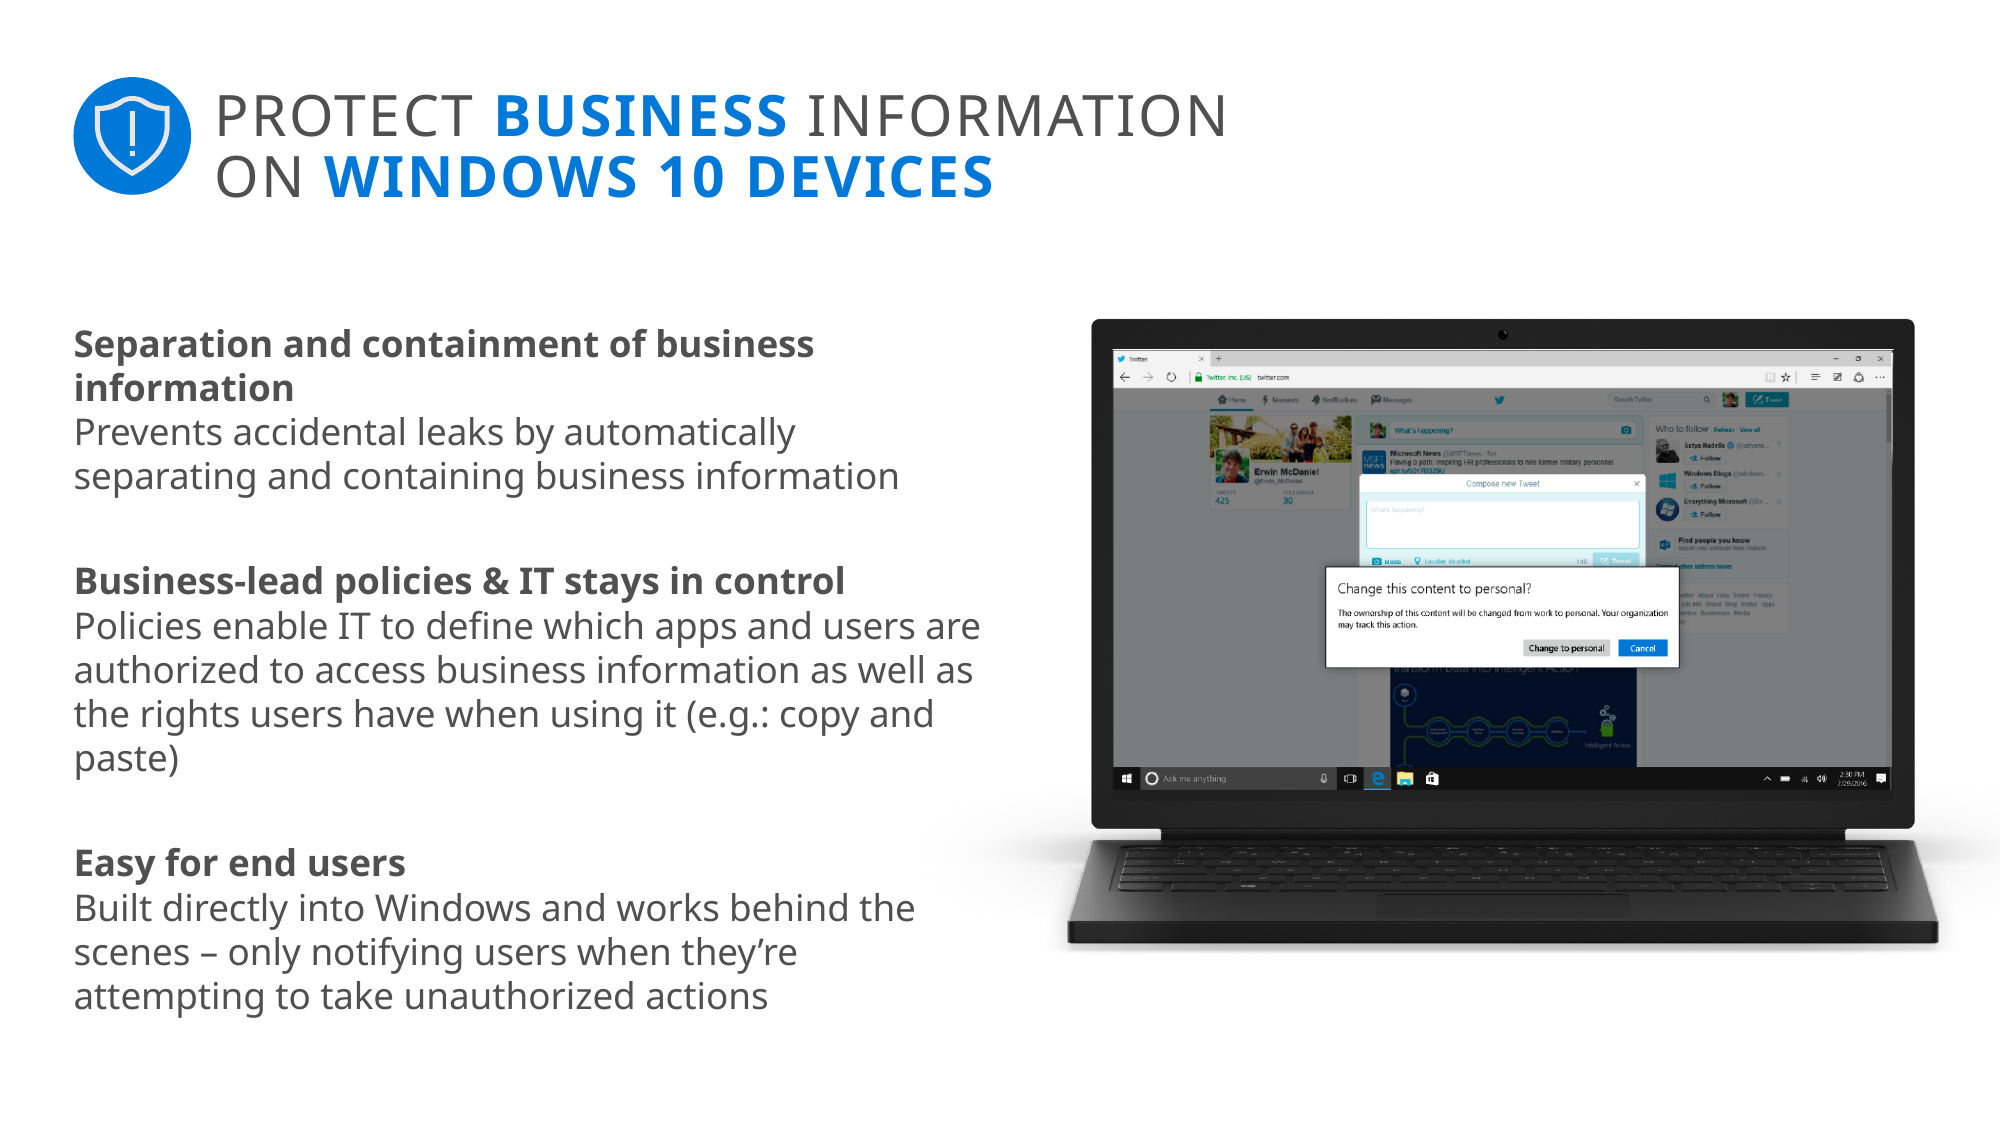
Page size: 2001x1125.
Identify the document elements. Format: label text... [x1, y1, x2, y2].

text_box Protect business information on Windows 10 devices [190, 77, 1261, 220]
text_box Separation and containment of business information Prevents accidental leaks by automatically separating and containing business information Business-lead policies & IT stays in control Policies enable IT to define which apps and users are authorized to access business information as well as the rights users have when using it (e.g.: copy and paste) Easy for end users Built directly into Windows and works behind the scenes – only notifying users when they’re attempting to take unauthorized actions [73, 305, 1000, 1113]
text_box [73, 76, 192, 195]
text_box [924, 305, 2000, 963]
